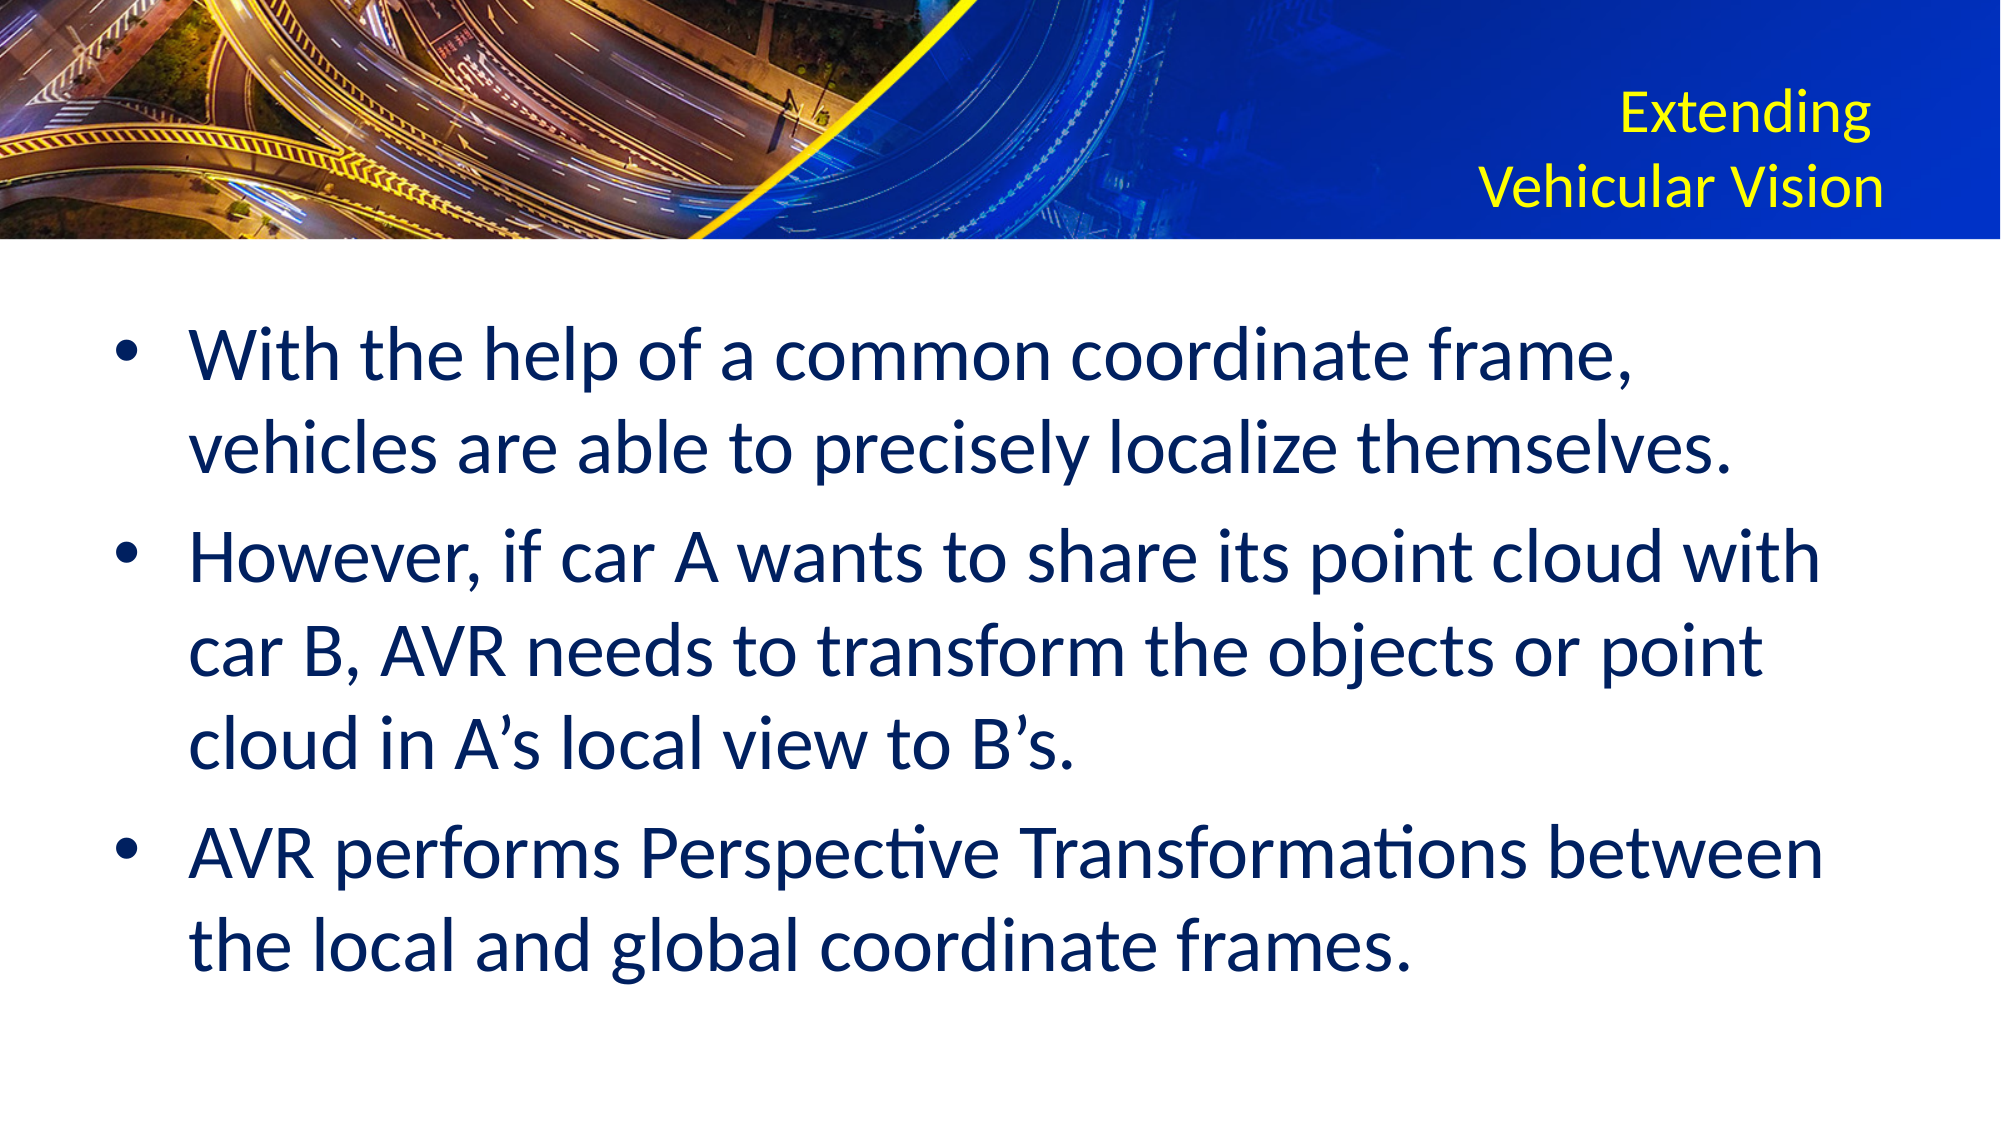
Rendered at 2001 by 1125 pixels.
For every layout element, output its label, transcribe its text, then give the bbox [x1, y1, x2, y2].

list With the help of a common coordinate frame, vehicles are able to precisely localize themselves. However, if car A wants to share its point cloud with car B, AVR needs to transform the objects or point cloud in A’s local view to B’s. AVR performs Perspective Transformations between the local and global coordinate frames. [98, 295, 1902, 1031]
title Extending Vehicular Vision [98, 61, 1902, 229]
picture [0, 0, 2001, 1125]
